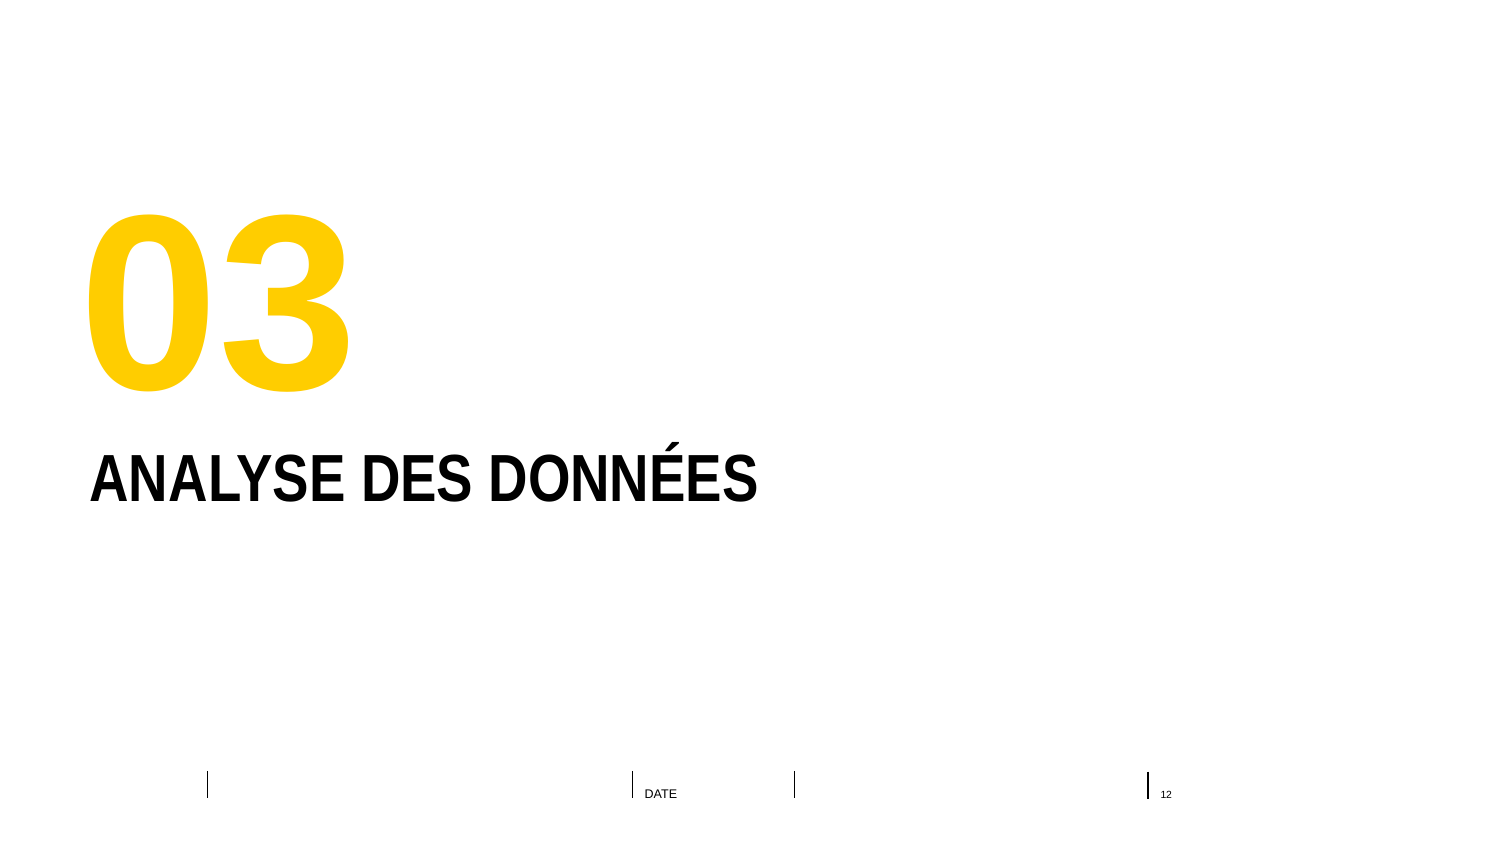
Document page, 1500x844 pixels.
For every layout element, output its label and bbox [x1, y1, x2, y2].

text_box [74, 206, 1374, 615]
